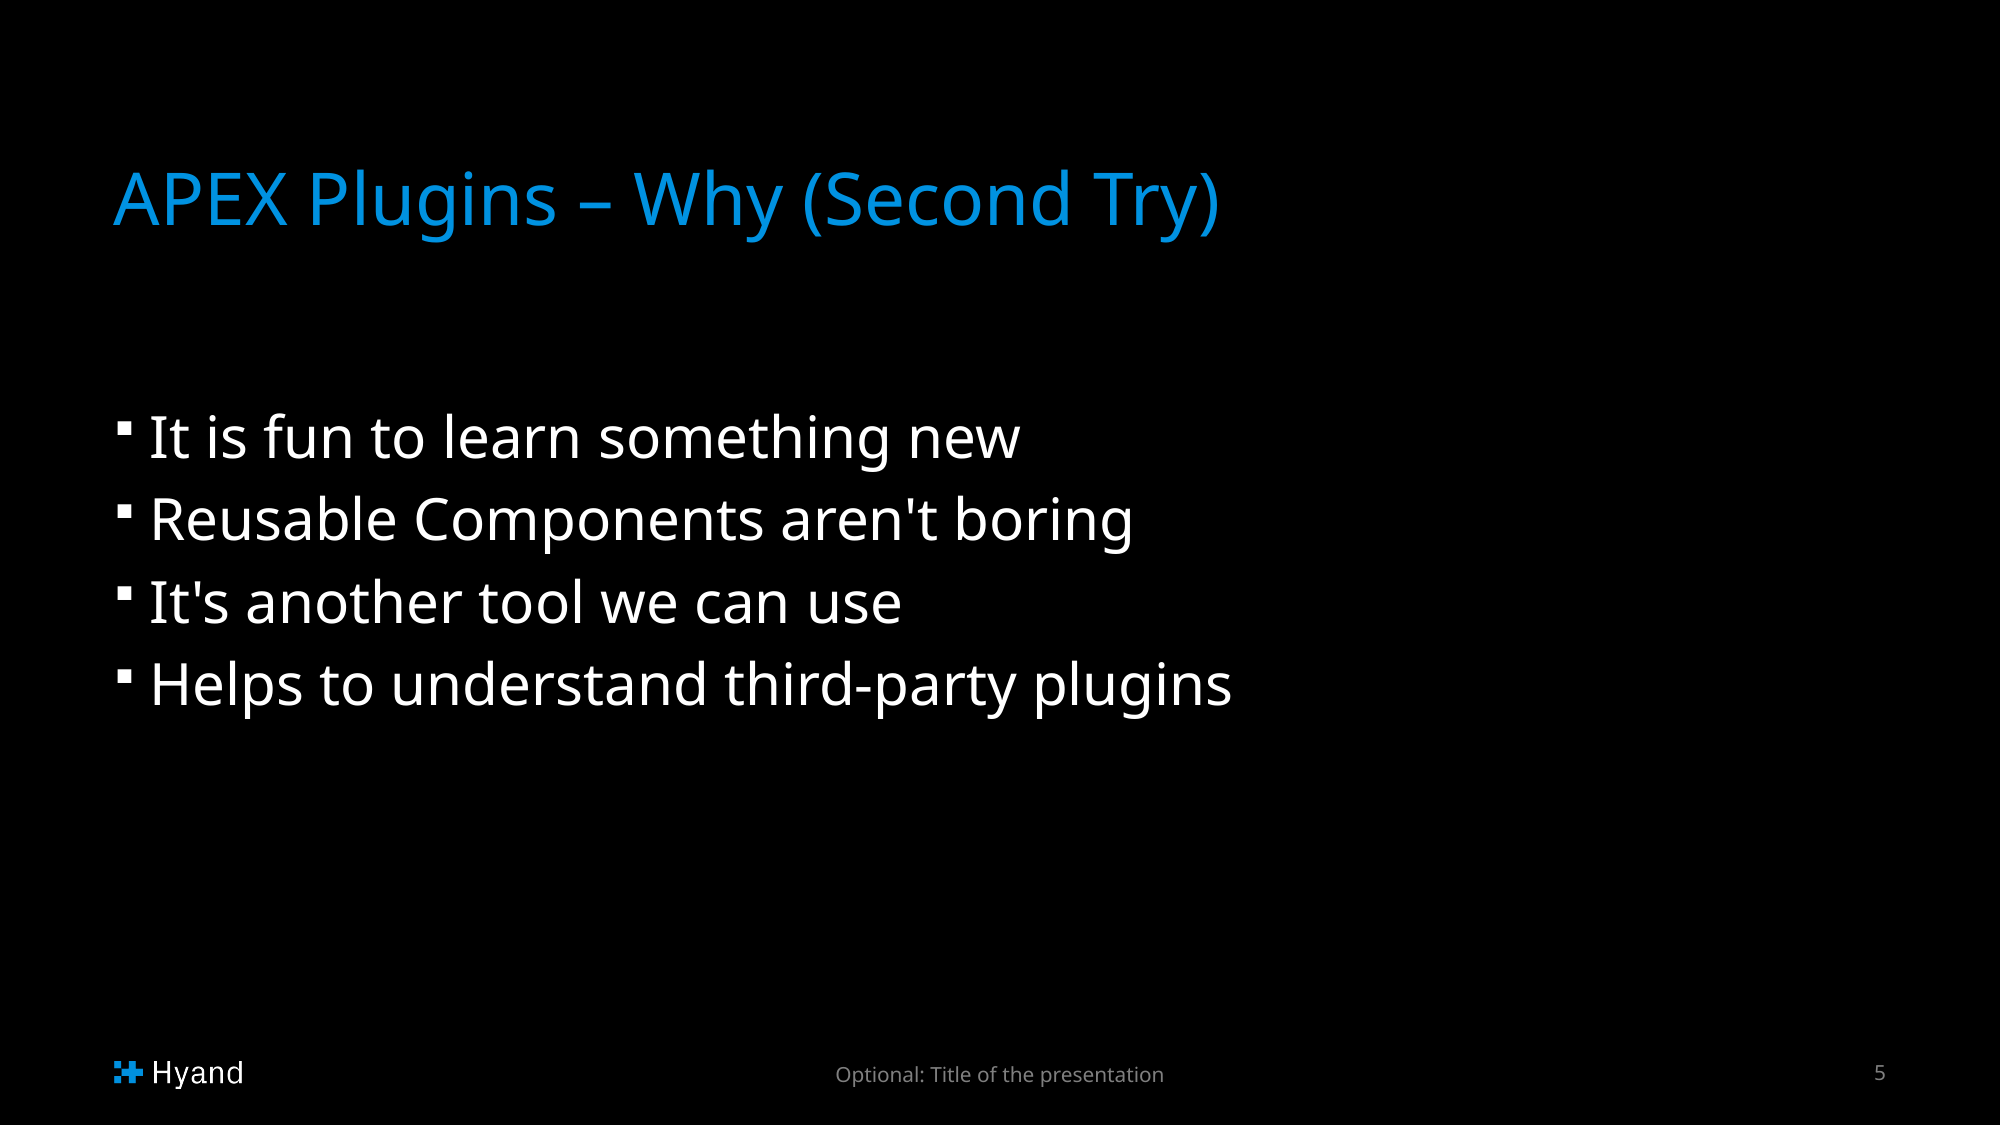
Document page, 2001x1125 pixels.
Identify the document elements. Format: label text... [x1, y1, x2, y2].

footer Optional: Title of the presentation [409, 1061, 1591, 1087]
title APEX Plugins – Why (Second Try) [114, 152, 1886, 241]
slide_number 5 [1781, 1061, 1886, 1087]
list It is fun to learn something new Reusable Components aren't boring It's another tool we can use Helps to understand third-party plugins [113, 399, 1886, 1006]
picture [114, 1061, 242, 1089]
